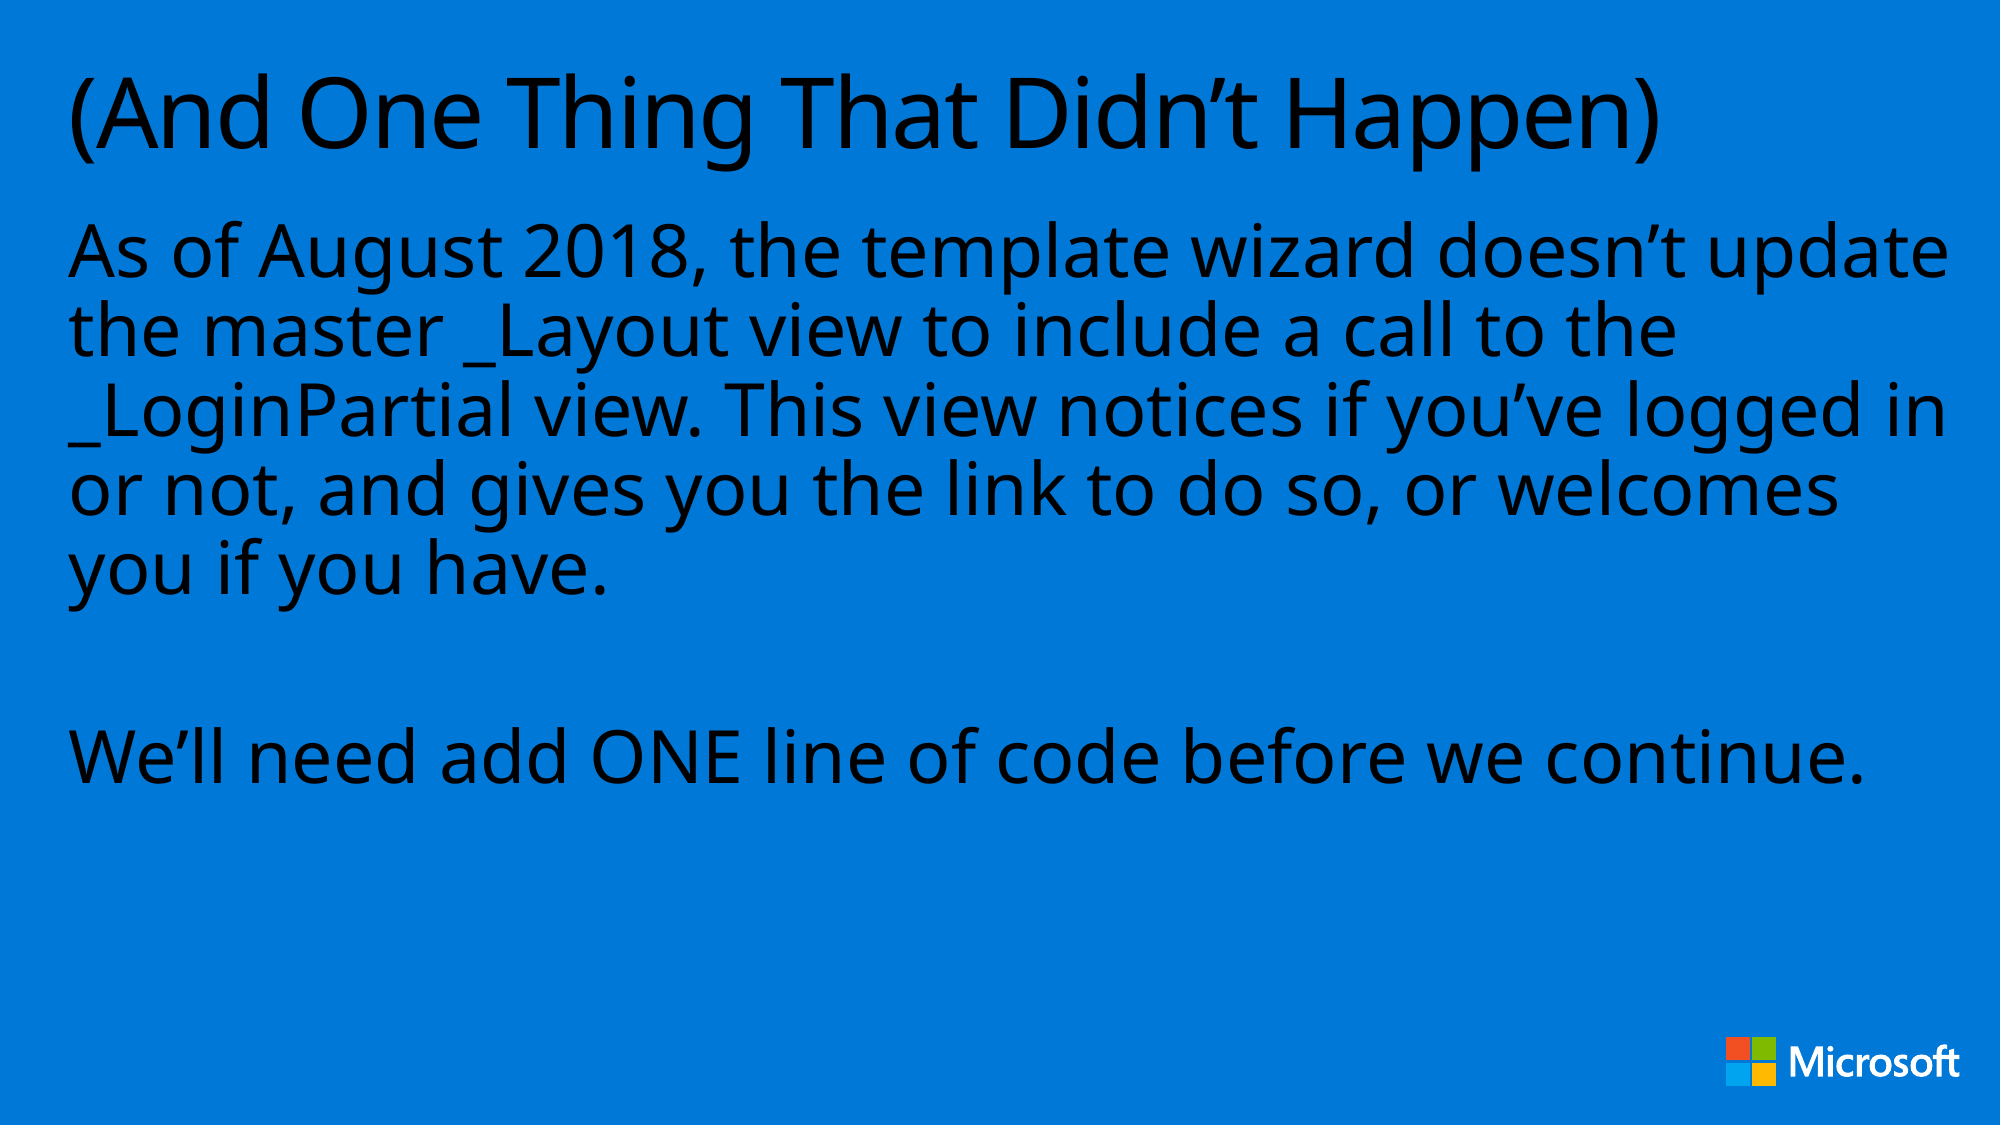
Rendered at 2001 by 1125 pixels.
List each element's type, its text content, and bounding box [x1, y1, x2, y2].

list As of August 2018, the template wizard doesn’t update the master _Layout view to include a call to the _LoginPartial view. This view notices if you’ve logged in or not, and gives you the link to do so, or welcomes you if you have. We’ll need add ONE line of code before we continue. [45, 198, 1996, 746]
title (And One Thing That Didn’t Happen) [45, 48, 1996, 198]
